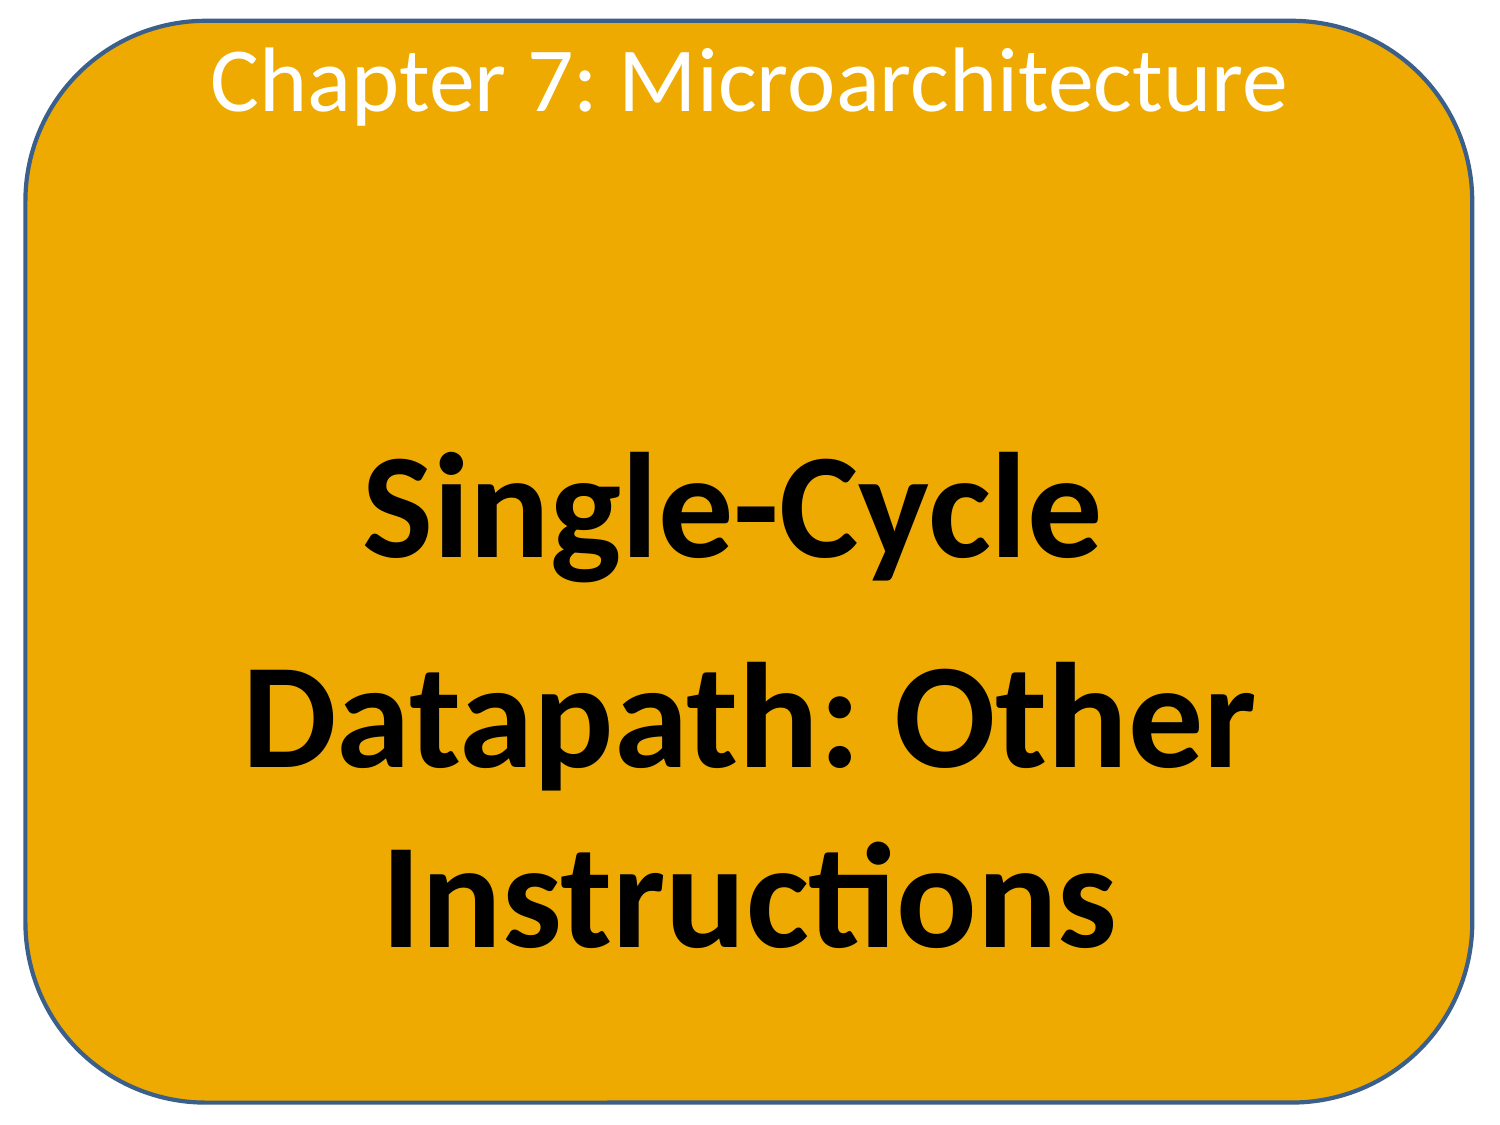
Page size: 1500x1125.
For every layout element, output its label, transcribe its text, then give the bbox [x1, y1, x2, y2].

text_box Chapter 7: Microarchitecture [0, 12, 1500, 138]
text_box Single-Cycle Datapath: Other Instructions [0, 399, 1500, 663]
